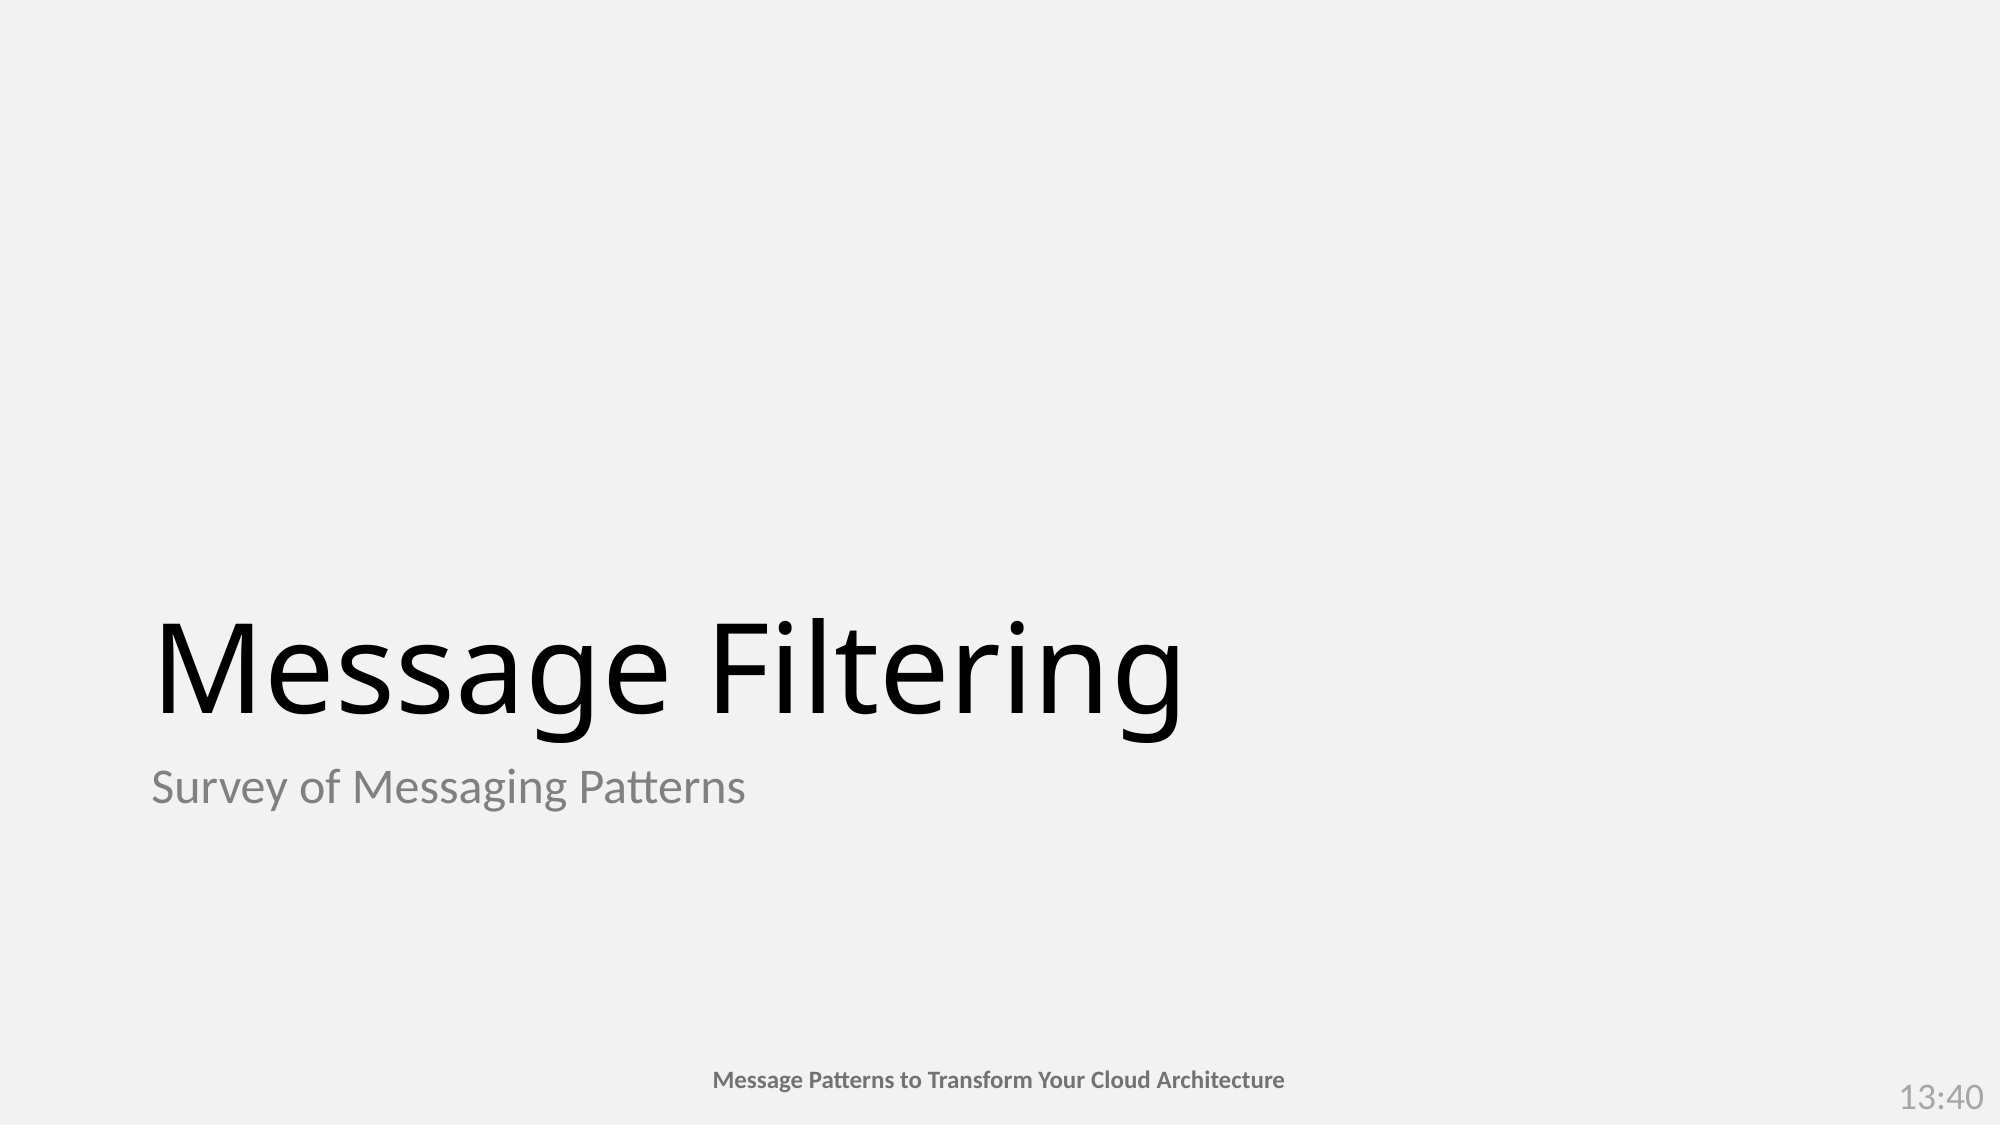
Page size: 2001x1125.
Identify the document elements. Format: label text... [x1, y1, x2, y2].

text_box 13:40 [1883, 1064, 2000, 1125]
title Message Filtering [136, 280, 1862, 749]
list Survey of Messaging Patterns [136, 752, 1862, 999]
